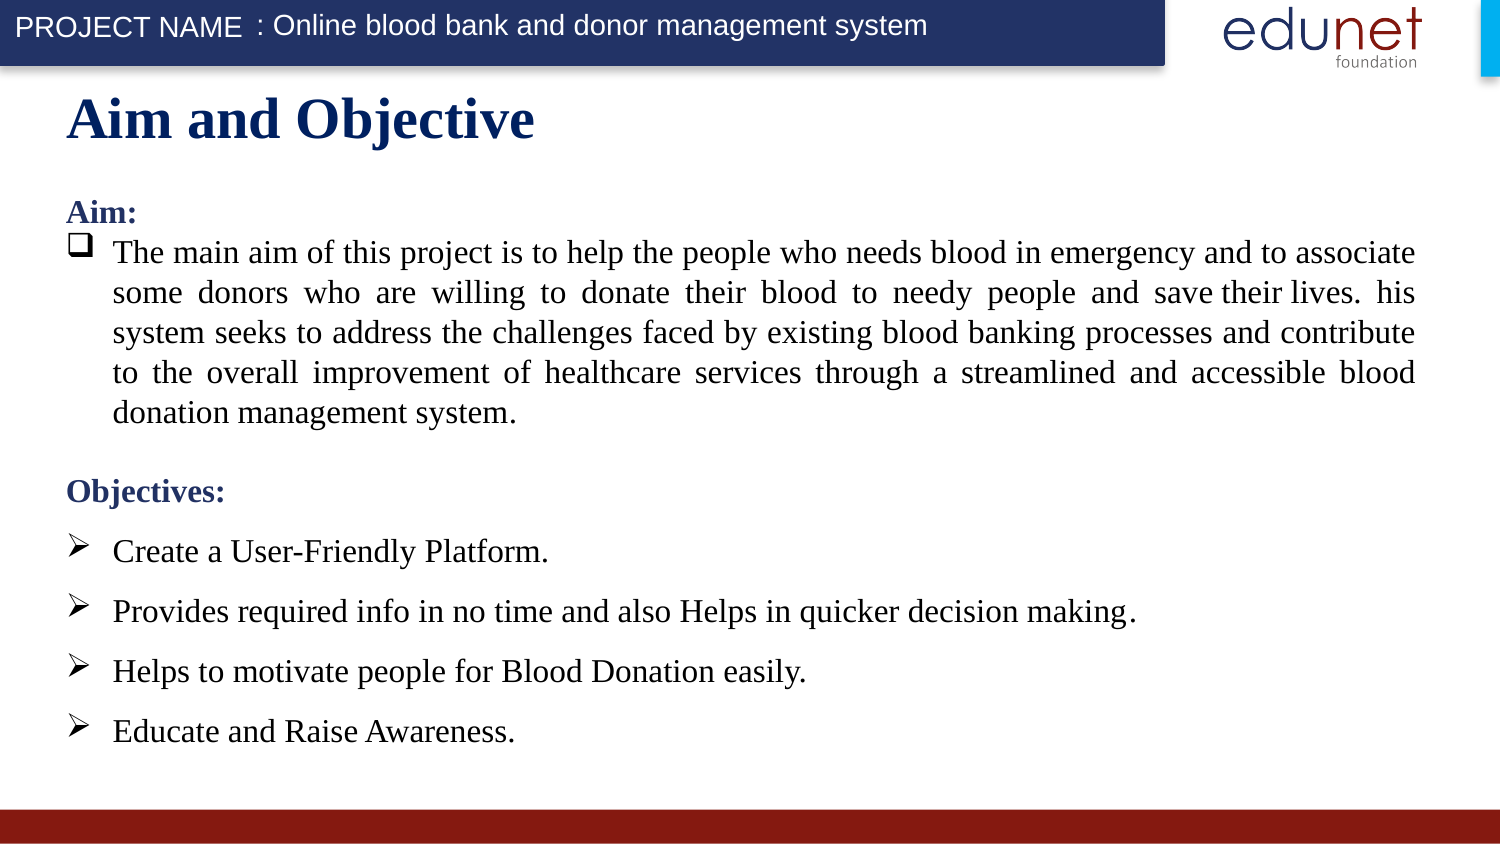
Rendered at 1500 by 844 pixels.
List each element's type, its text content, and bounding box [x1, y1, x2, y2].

title Aim and Objective [51, 72, 1449, 229]
picture [1219, 4, 1424, 72]
text_box Aim: The main aim of this project is to help the people who needs blood in emergency and to associate some donors who are willing to donate their blood to needy people and save their lives. his system seeks to address the challenges faced by existing blood banking processes and contribute to the overall improvement of healthcare services through a streamlined and accessible blood donation management system. Objectives: Create a User-Friendly Platform. Provides required info in no time and also Helps in quicker decision making. Helps to motivate people for Blood Donation easily. Educate and Raise Awareness. [51, 182, 1434, 844]
text_box : Online blood bank and donor management system [241, 0, 1002, 49]
